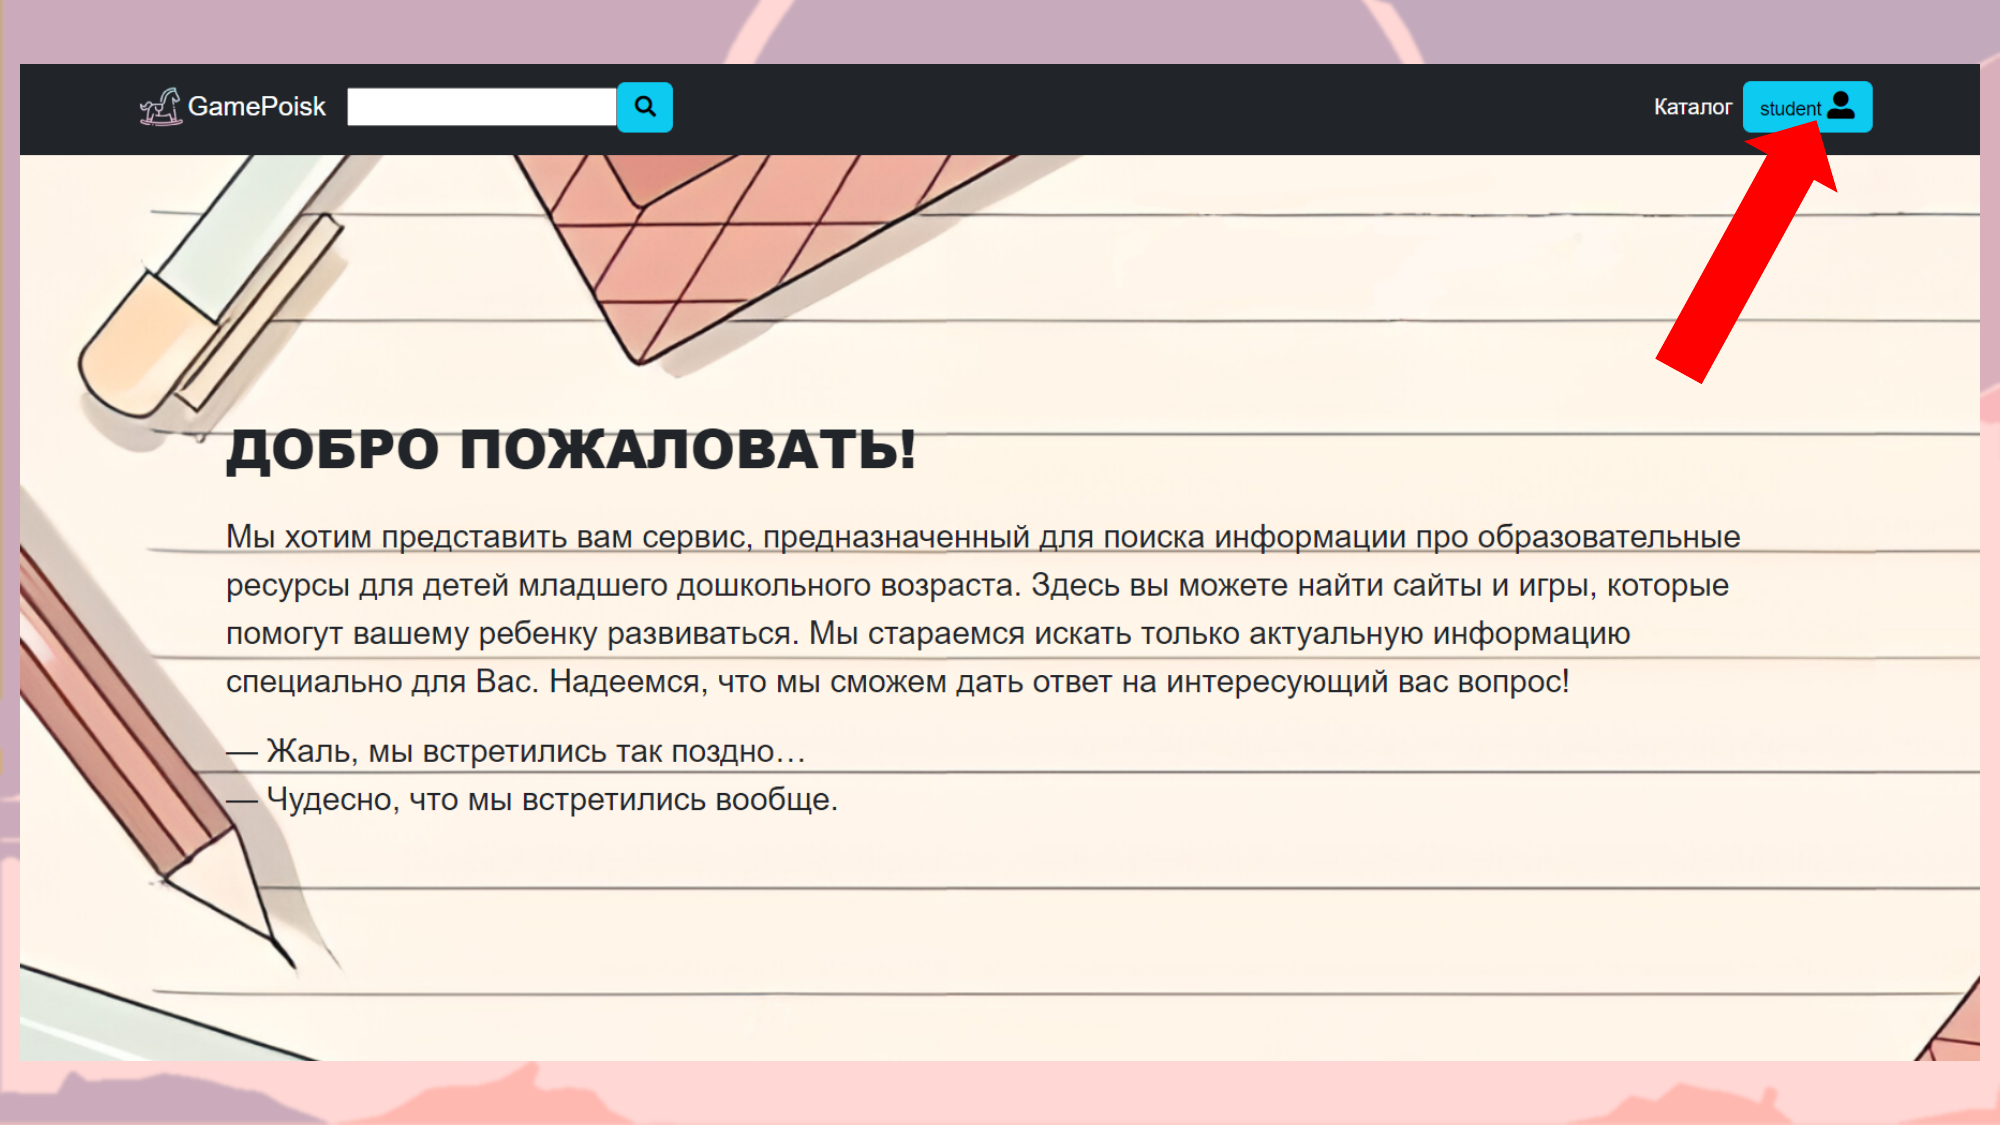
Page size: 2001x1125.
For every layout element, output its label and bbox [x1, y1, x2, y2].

picture [20, 64, 1980, 1061]
